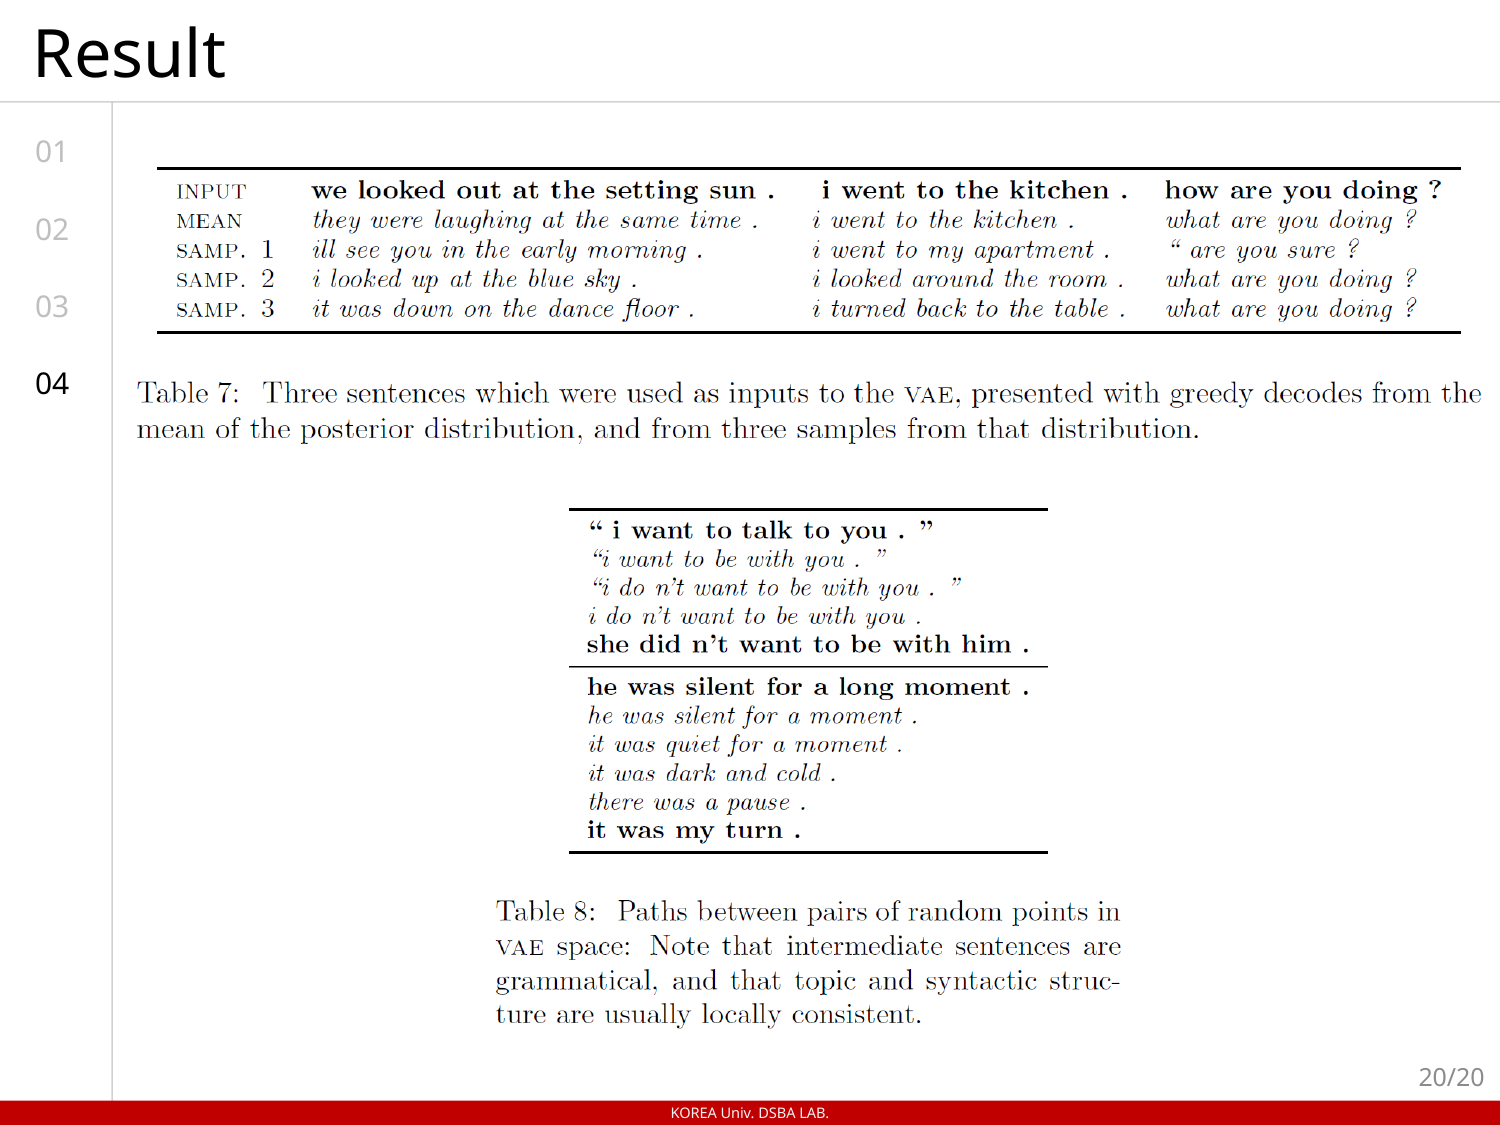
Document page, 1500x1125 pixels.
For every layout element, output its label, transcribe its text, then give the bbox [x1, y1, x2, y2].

list 04 [20, 357, 100, 409]
slide_number 20/20 [1149, 1048, 1500, 1109]
title Result [17, 11, 1483, 90]
picture [129, 160, 1483, 448]
list 03 [20, 280, 100, 332]
list 02 [20, 202, 100, 254]
list 01 [20, 125, 100, 177]
picture [485, 491, 1127, 1035]
